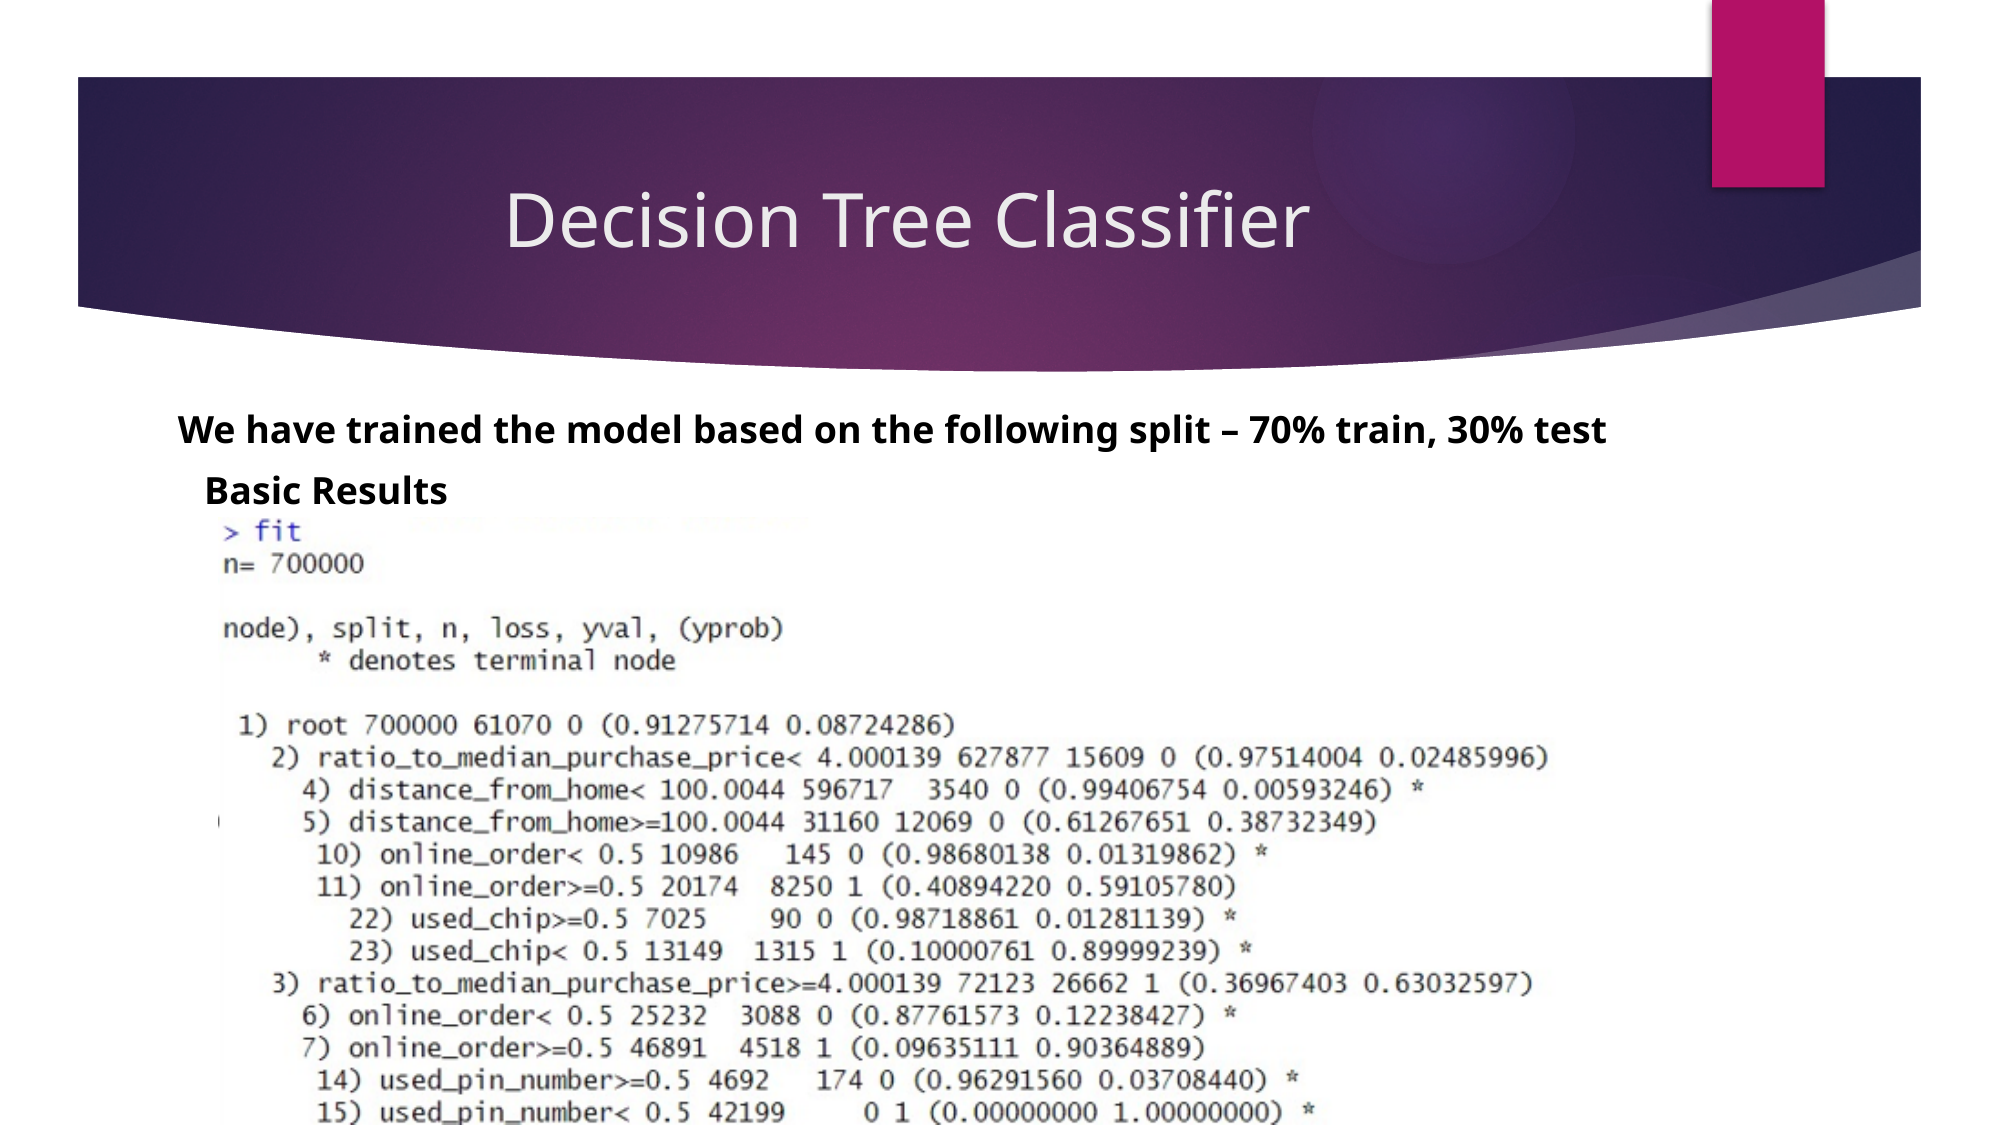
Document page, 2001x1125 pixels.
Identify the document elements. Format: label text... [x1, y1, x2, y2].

title Decision Tree Classifier [189, 159, 1627, 276]
picture [218, 517, 1557, 1125]
text_box We have trained the model based on the following split – 70% train, 30% test [163, 398, 1624, 459]
text_box Basic Results [189, 459, 1513, 520]
